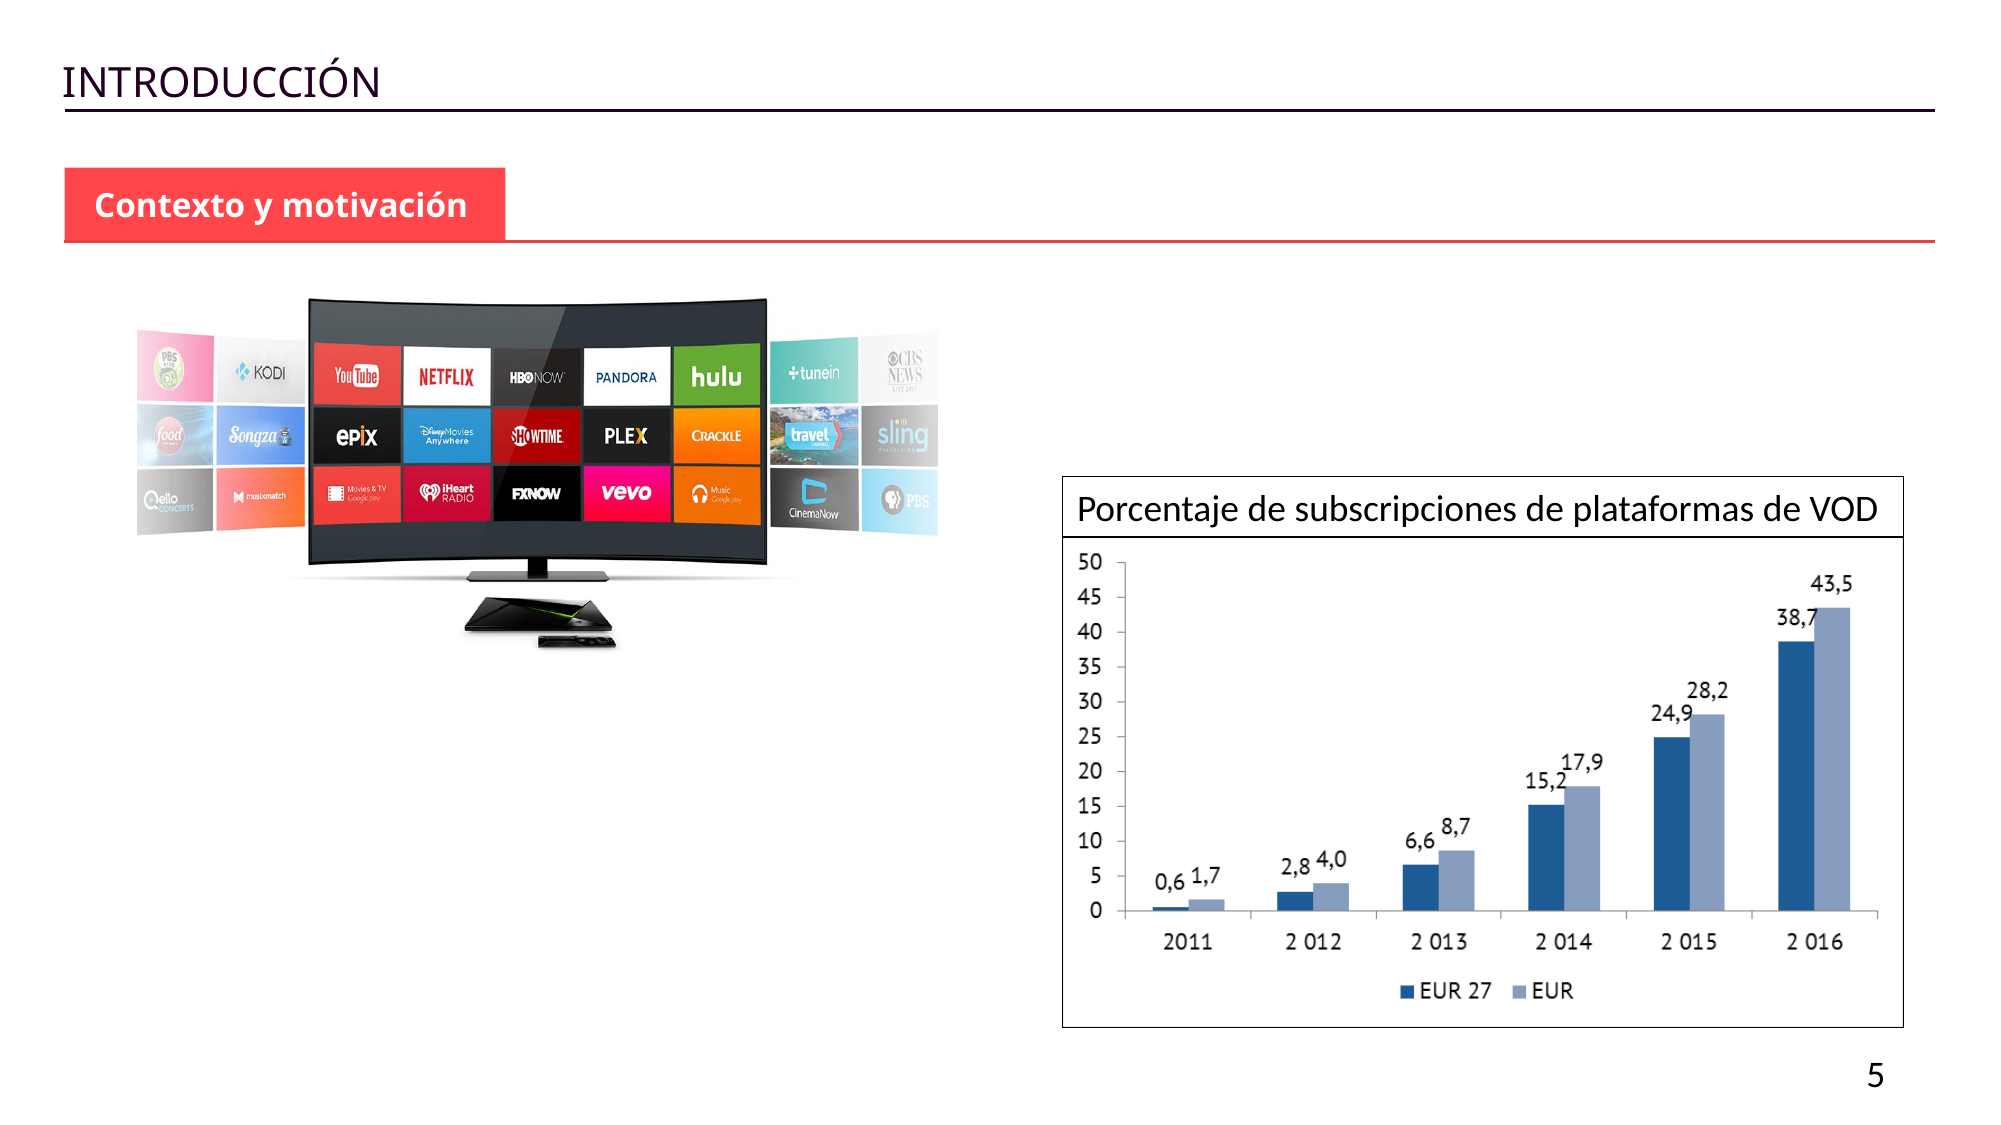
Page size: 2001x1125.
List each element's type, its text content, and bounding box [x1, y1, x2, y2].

picture [137, 298, 938, 655]
picture [1062, 537, 1904, 1028]
text_box Porcentaje de subscripciones de plataformas de VOD [1062, 476, 1904, 537]
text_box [64, 167, 1936, 242]
list INTRODUCCIÓN [47, 56, 1953, 99]
slide_number 5 [1433, 1042, 1900, 1103]
